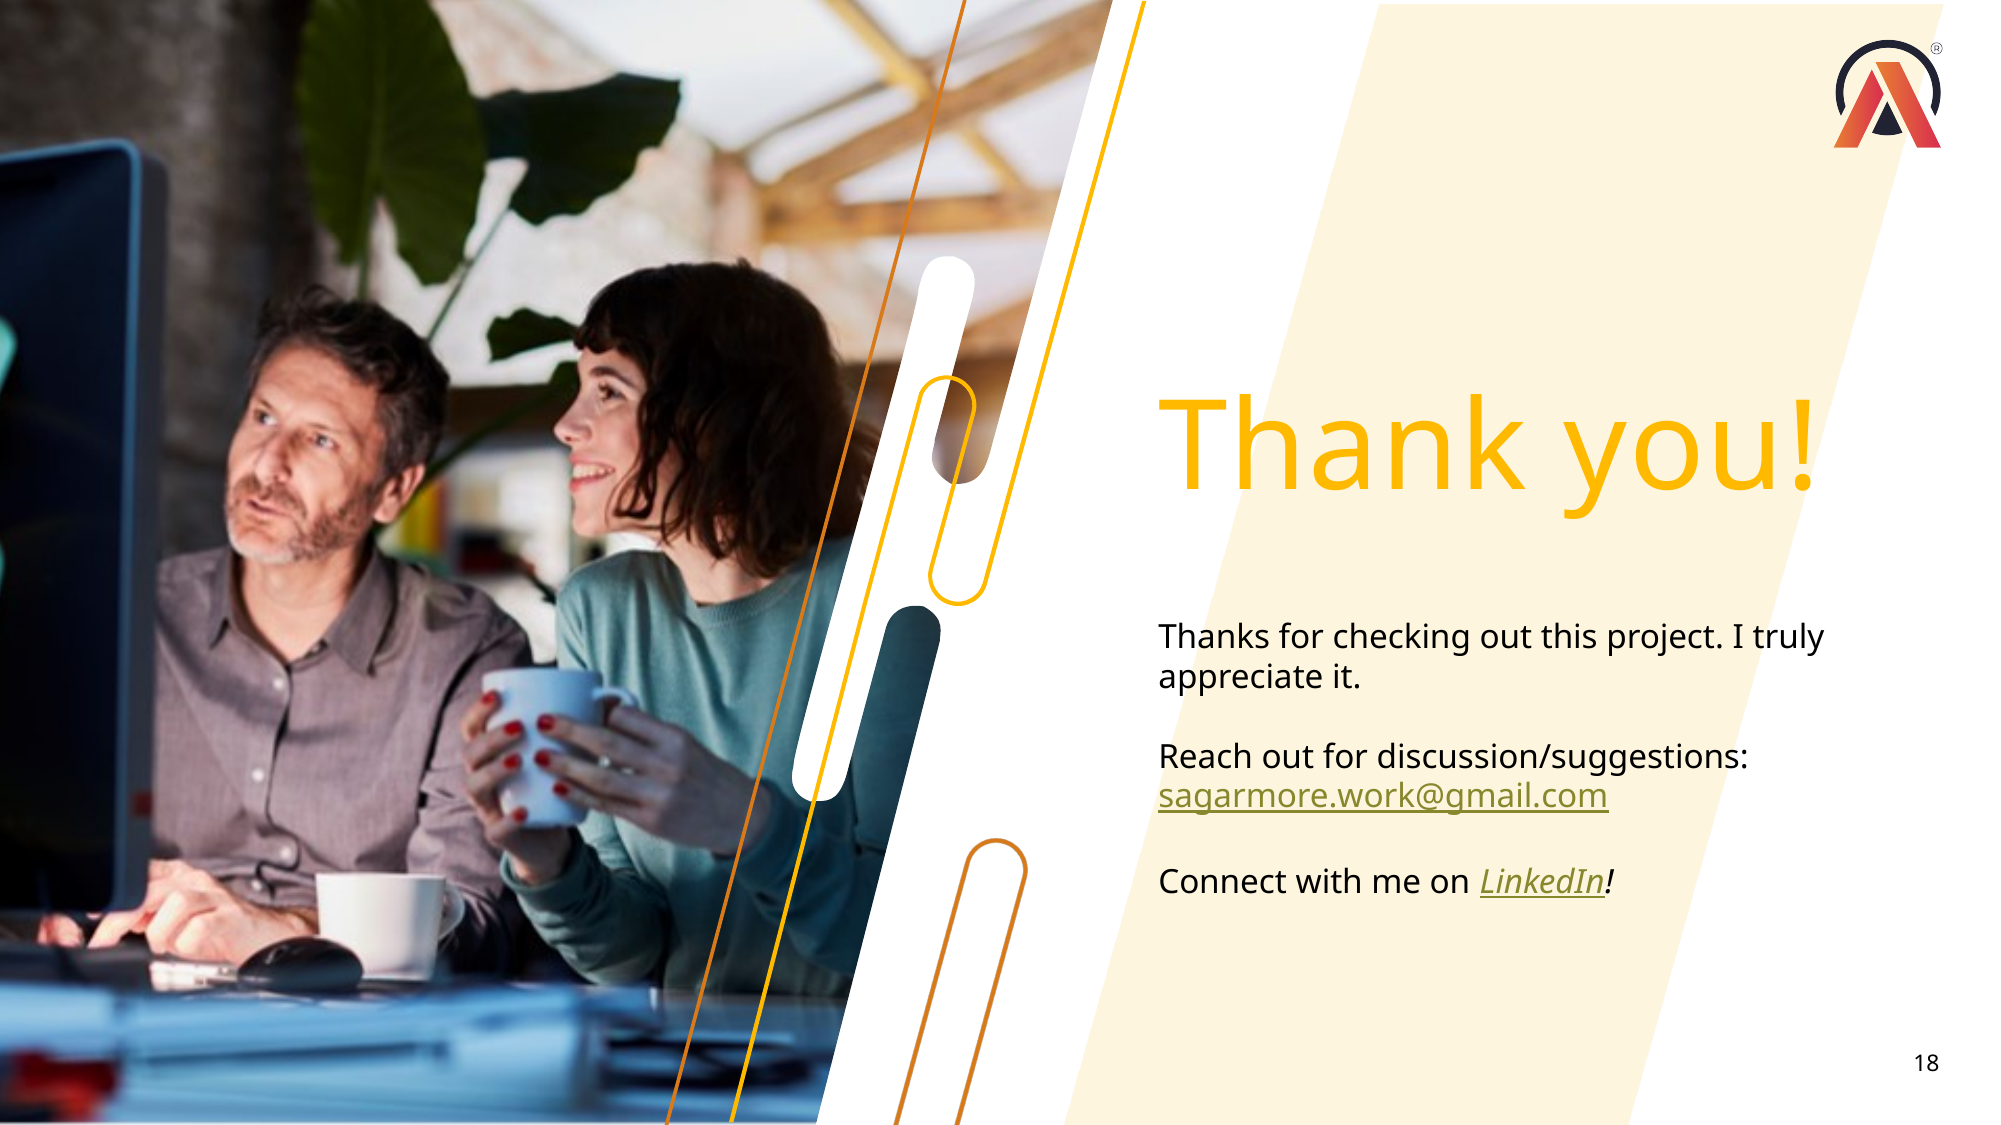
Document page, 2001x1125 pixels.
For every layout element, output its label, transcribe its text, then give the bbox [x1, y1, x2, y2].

text_box 18 [1898, 1041, 2000, 1101]
list Thanks for checking out this project. I truly appreciate it. Reach out for discussion/suggestions: sagarmore.work@gmail.com Connect with me on LinkedIn! [1155, 615, 1929, 986]
title Thank you! [1155, 275, 1929, 525]
picture [0, 0, 665, 1125]
picture [1147, 0, 2000, 1125]
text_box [665, 0, 1147, 1125]
